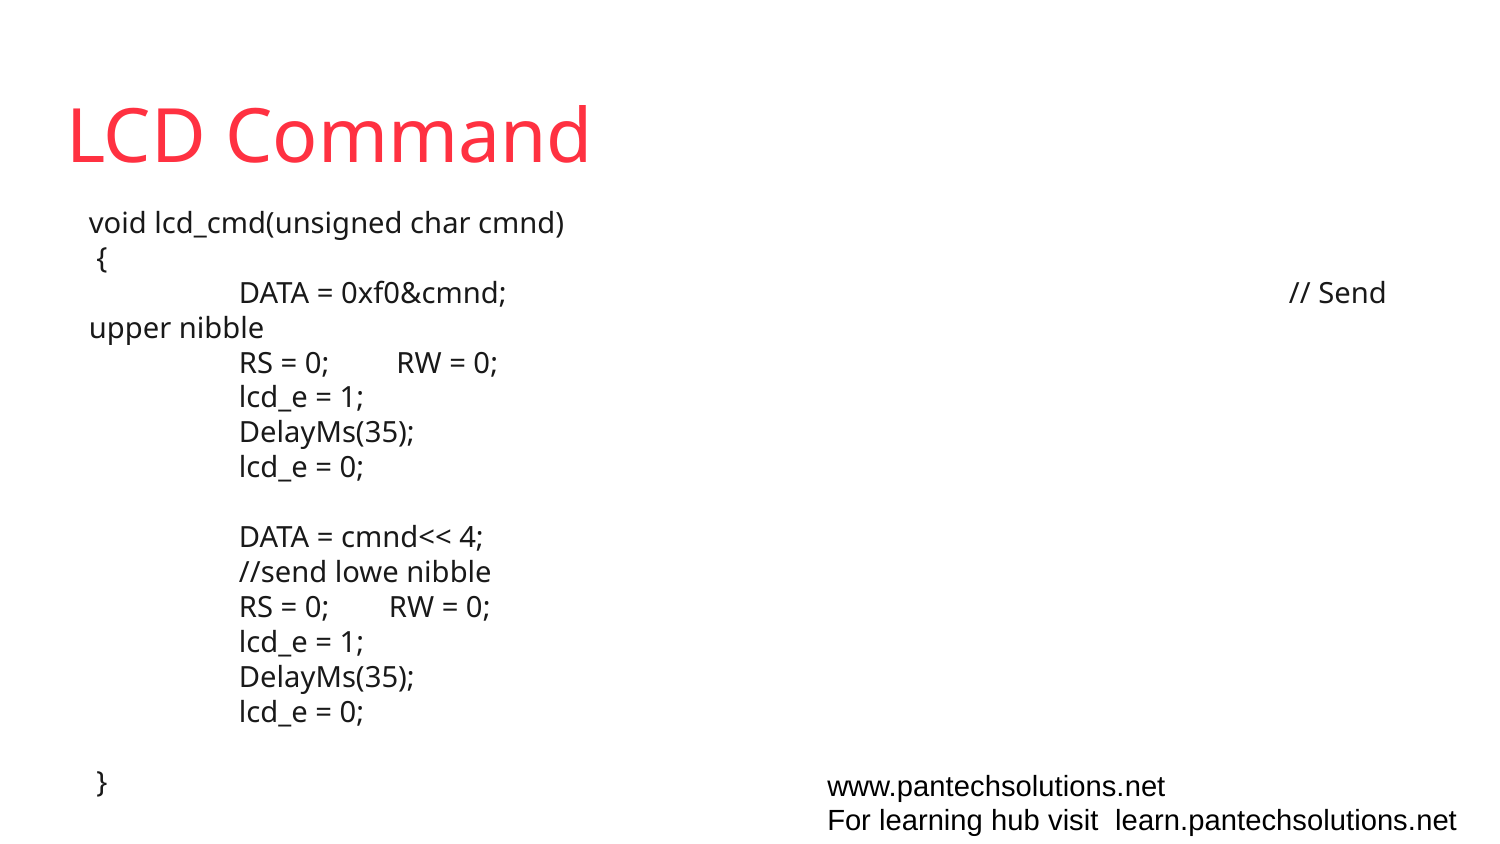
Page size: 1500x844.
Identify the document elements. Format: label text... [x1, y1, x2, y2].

slide_number www.pantechsolutions.net For learning hub visit learn.pantechsolutions.net [812, 759, 1500, 797]
title LCD Command [51, 72, 1449, 167]
list void lcd_cmd(unsigned char cmnd) { DATA = 0xf0&cmnd; // Send upper nibble RS = 0; RW = 0; lcd_e = 1; DelayMs(35); lcd_e = 0; DATA = cmnd<< 4; //send lowe nibble RS = 0; RW = 0; lcd_e = 1; DelayMs(35); lcd_e = 0; } [51, 189, 1449, 750]
